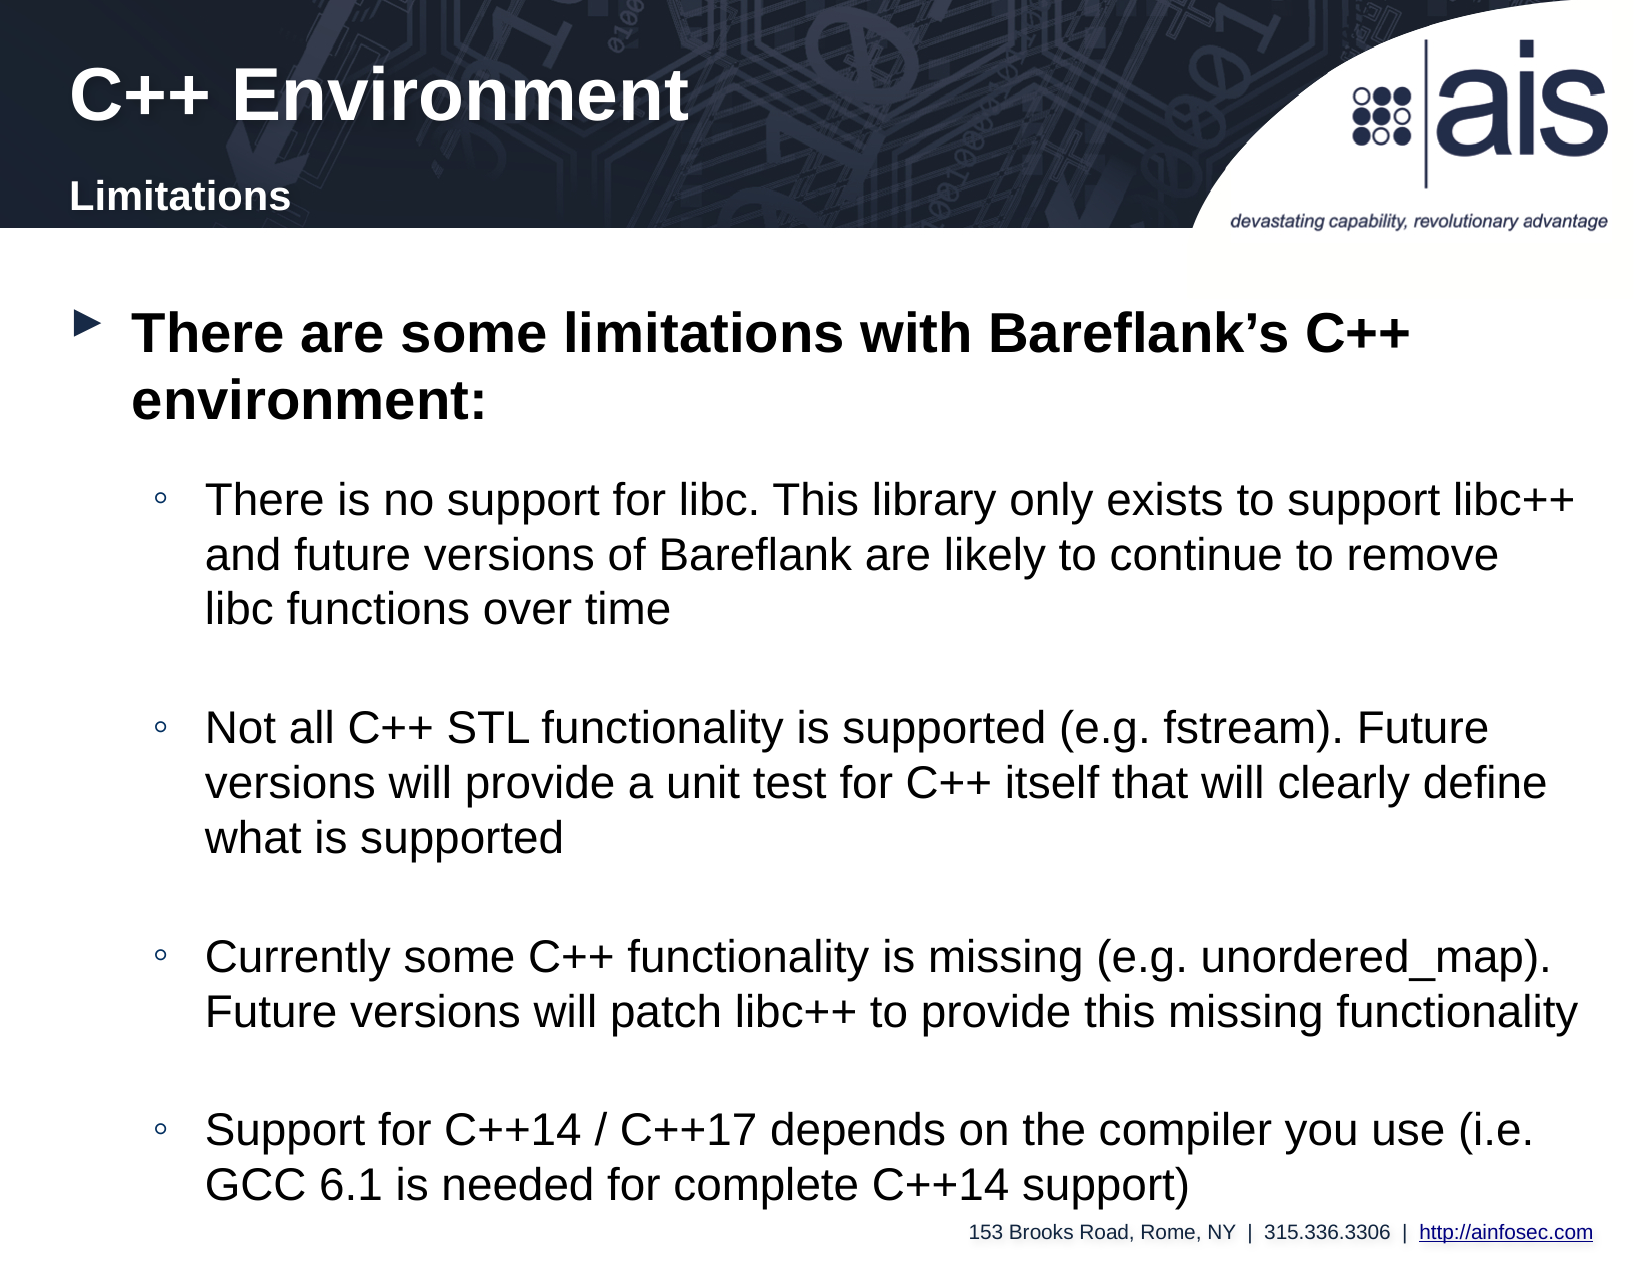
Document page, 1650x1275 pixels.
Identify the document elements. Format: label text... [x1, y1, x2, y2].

picture [0, 0, 1634, 1275]
list Limitations [52, 148, 1188, 251]
list C++ Environment [52, 34, 1188, 148]
list There are some limitations with Bareflank’s C++ environment: There is no support for libc. This library only exists to support libc++ and future versions of Bareflank are likely to continue to remove libc functions over time Not all C++ STL functionality is supported (e.g. fstream). Future versions will provide a unit test for C++ itself that will clearly define what is supported Currently some C++ functionality is missing (e.g. unordered_map). Future versions will patch libc++ to provide this missing functionality Support for C++14 / C++17 depends on the compiler you use (i.e. GCC 6.1 is needed for complete C++14 support) [52, 287, 1598, 1175]
